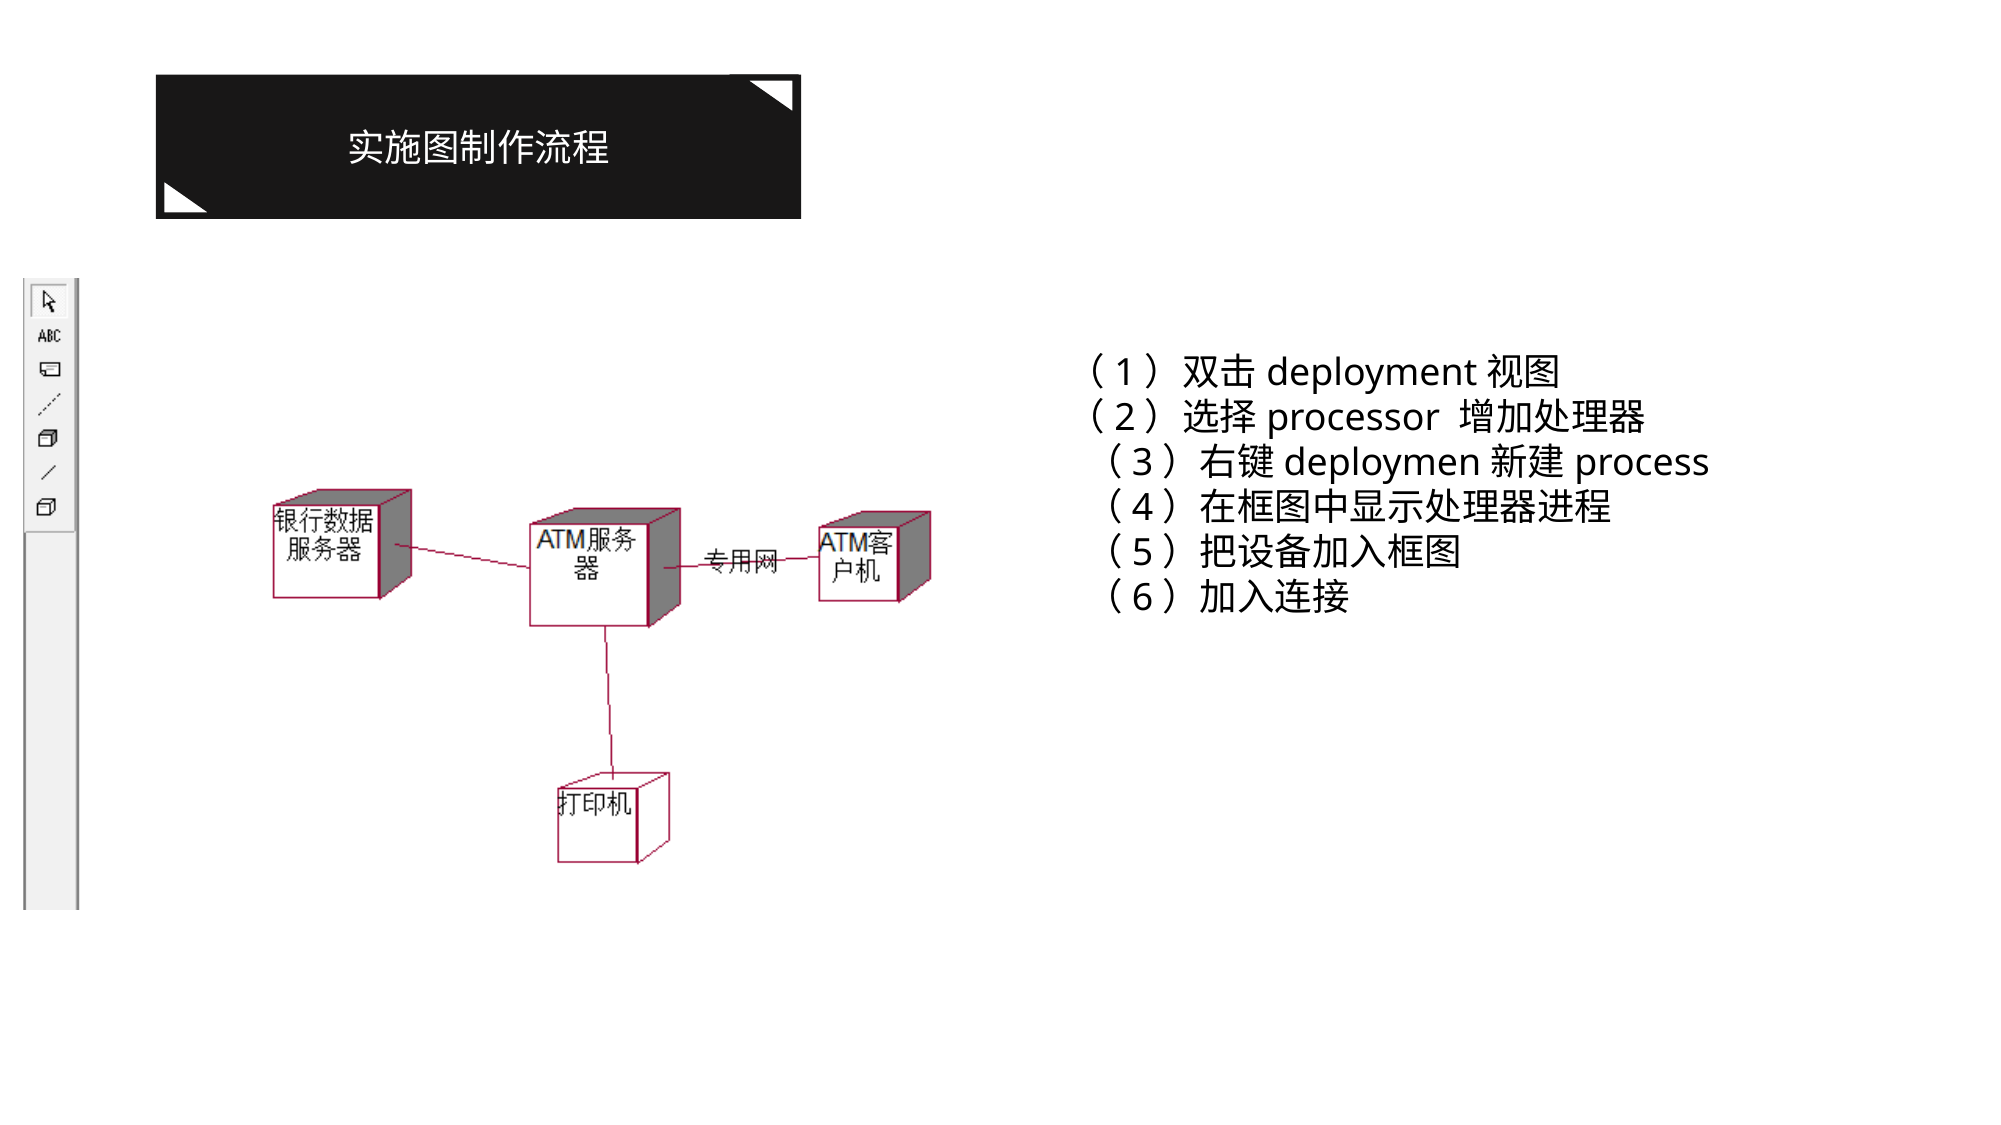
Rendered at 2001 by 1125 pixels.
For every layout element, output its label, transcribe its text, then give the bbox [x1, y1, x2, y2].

picture [23, 278, 1083, 910]
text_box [155, 74, 802, 219]
text_box （1）双击deployment视图 （2）选择processor 增加处理器 （3）右键deploymen新建process （4）在框图中显示处理器进程 （5）把设备加入框图 （6）加入连接 [1083, 340, 1838, 671]
